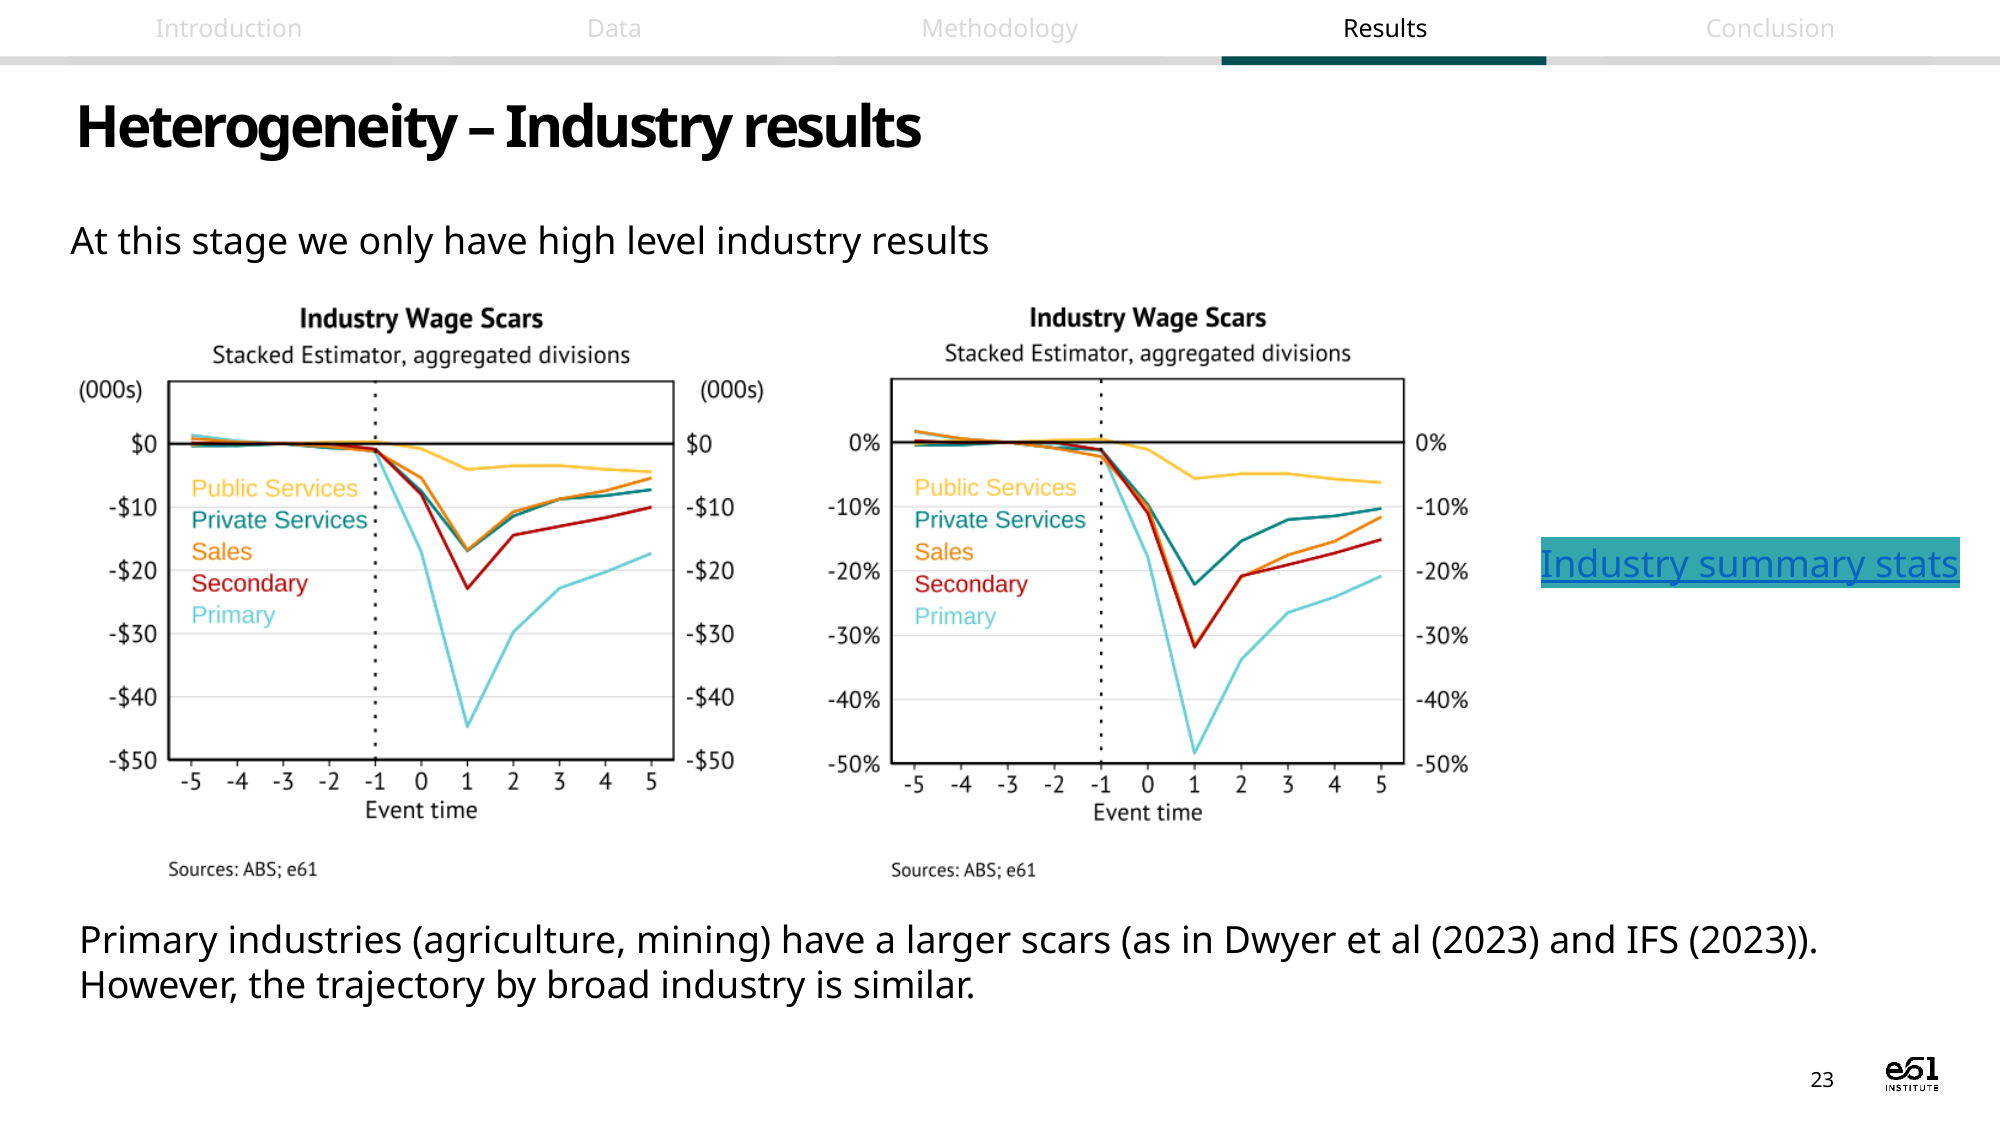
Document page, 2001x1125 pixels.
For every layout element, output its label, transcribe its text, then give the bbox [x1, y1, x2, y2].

text_box At this stage we only have high level industry results [55, 210, 1006, 270]
title Heterogeneity – Industry results [60, 95, 1941, 211]
picture [1883, 1048, 1941, 1096]
picture [796, 304, 1501, 882]
text_box Primary industries (agriculture, mining) have a larger scars (as in Dwyer et al (2023) and IFS (2023)). However, the trajectory by broad industry is similar. [64, 908, 1845, 1014]
text_box Industry summary stats [1525, 532, 1975, 598]
slide_number 23 [1795, 1050, 1888, 1095]
picture [60, 304, 783, 882]
